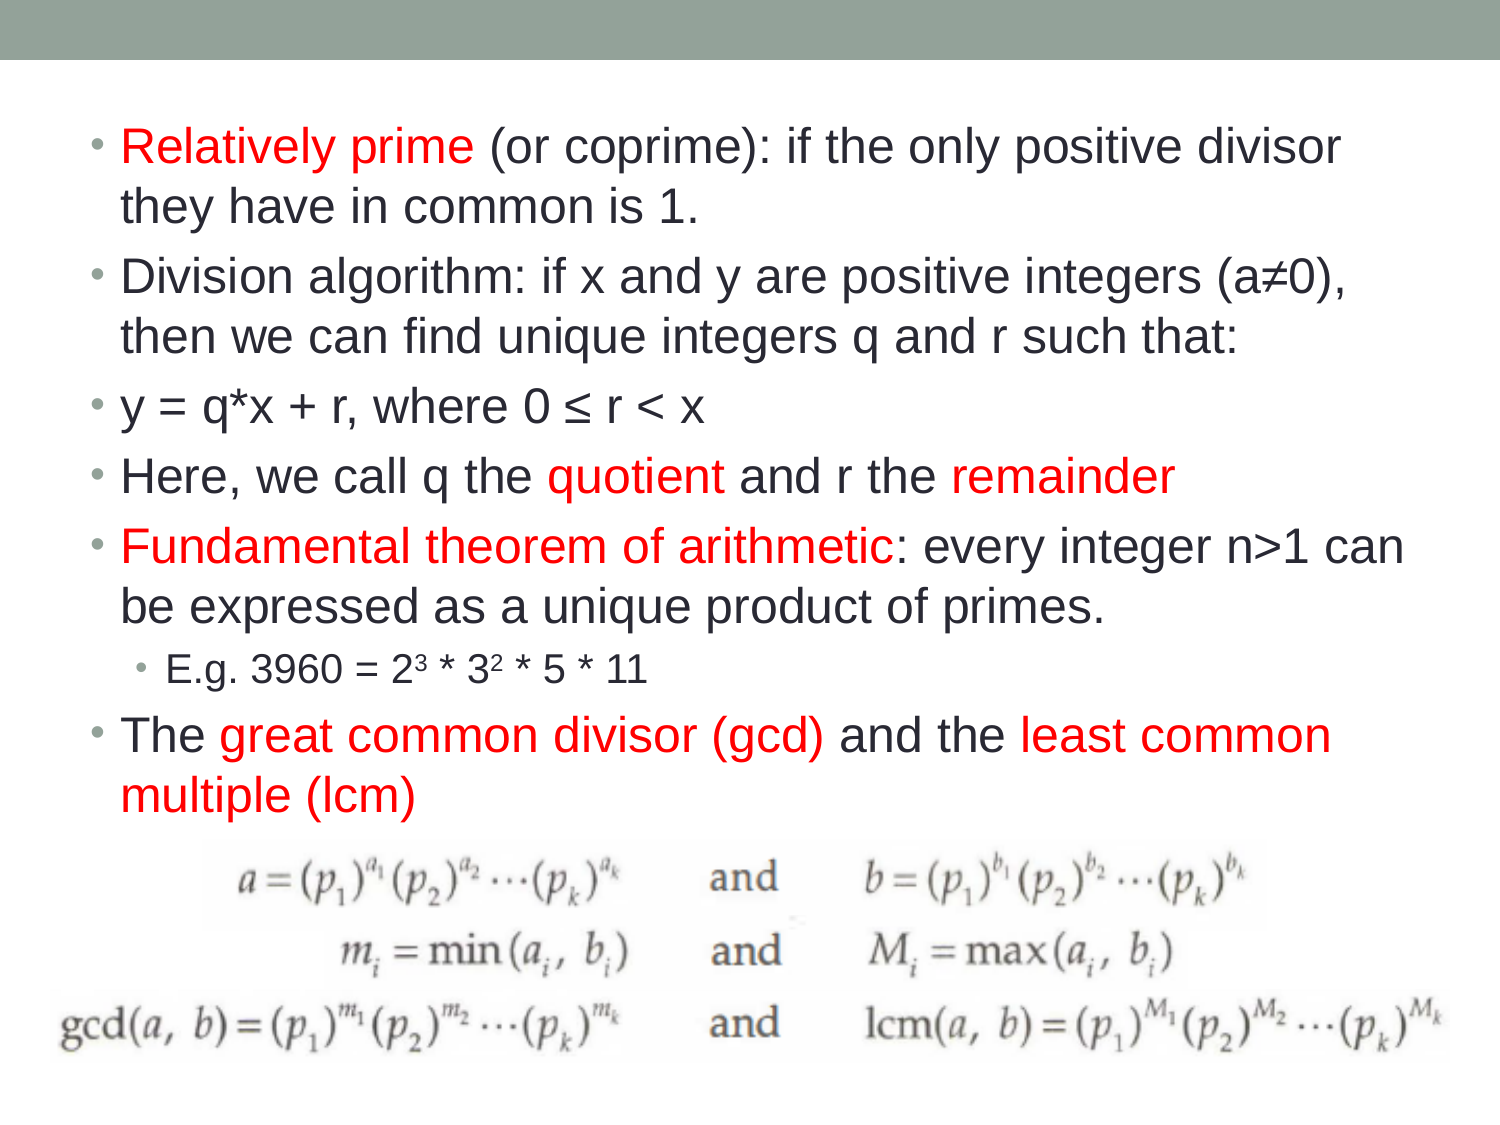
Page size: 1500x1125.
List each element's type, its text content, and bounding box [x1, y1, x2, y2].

picture [49, 839, 1451, 1063]
list Relatively prime (or coprime): if the only positive divisor they have in common is 1. Division algorithm: if x and y are positive integers (a≠0), then we can find unique integers q and r such that: y = q*x + r, where 0 ≤ r < x Here, we call q the quotient and r the remainder Fundamental theorem of arithmetic: every integer n>1 can be expressed as a unique product of primes. E.g. 3960 = 23 * 32 * 5 * 11 The great common divisor (gcd) and the least common multiple (lcm) [75, 106, 1425, 986]
